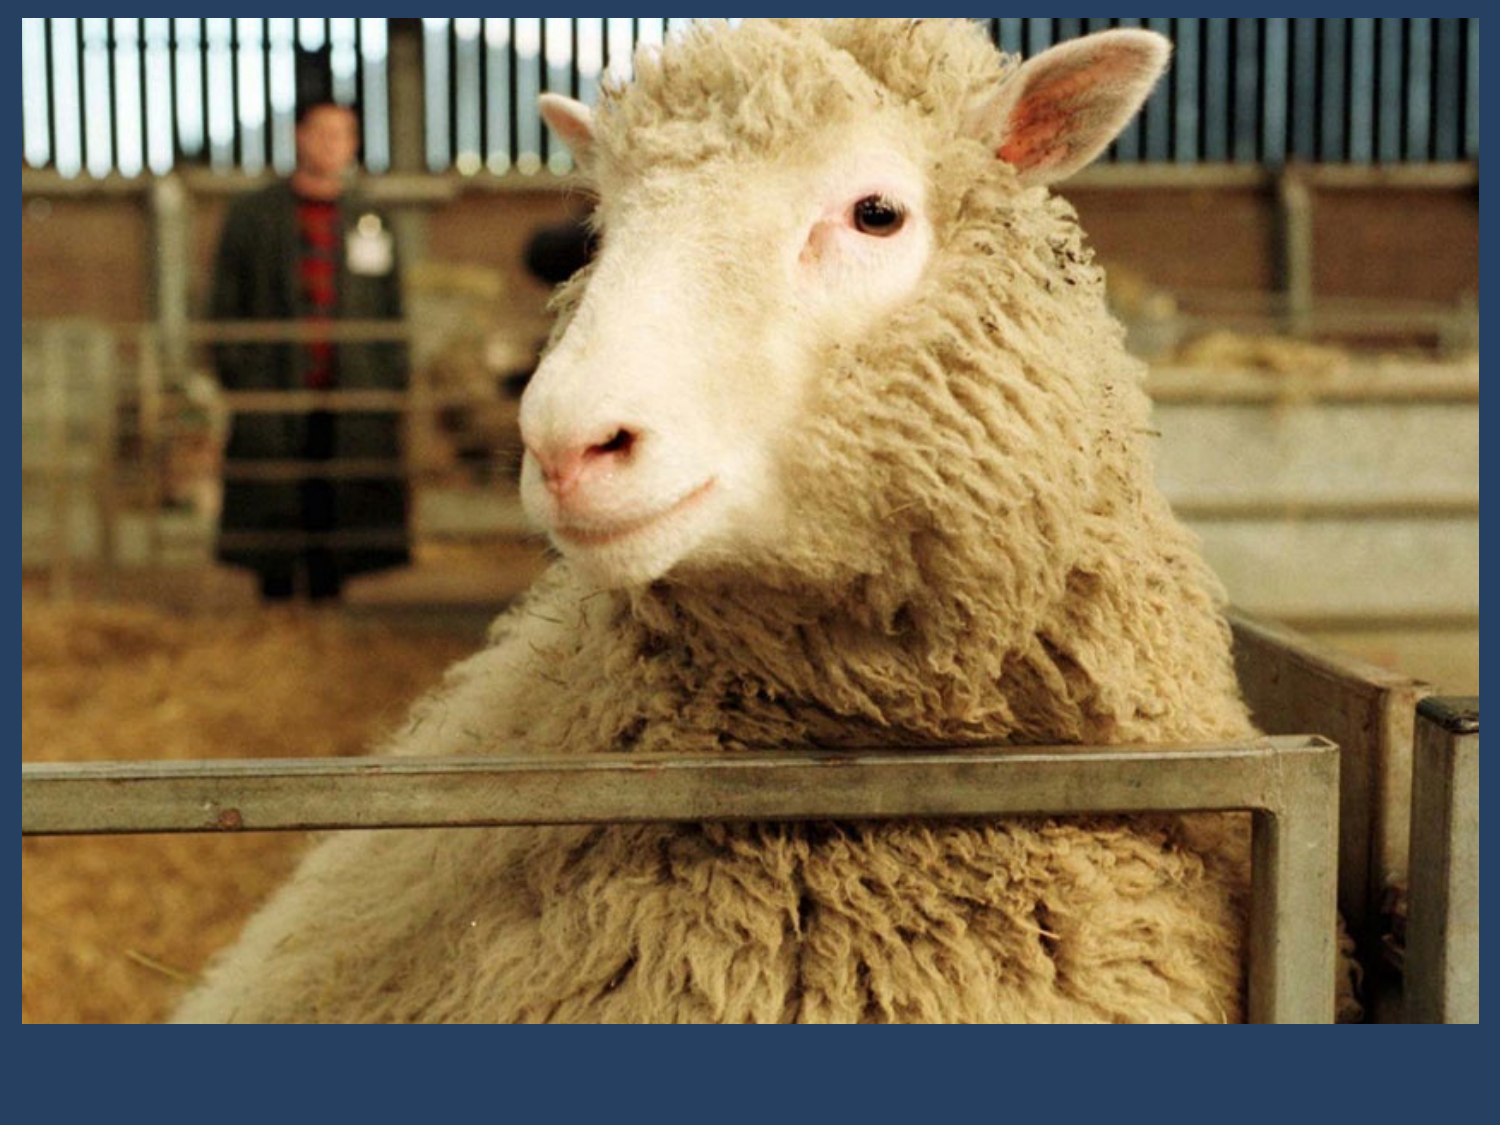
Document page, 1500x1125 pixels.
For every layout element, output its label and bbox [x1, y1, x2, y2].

picture [21, 16, 1480, 1026]
